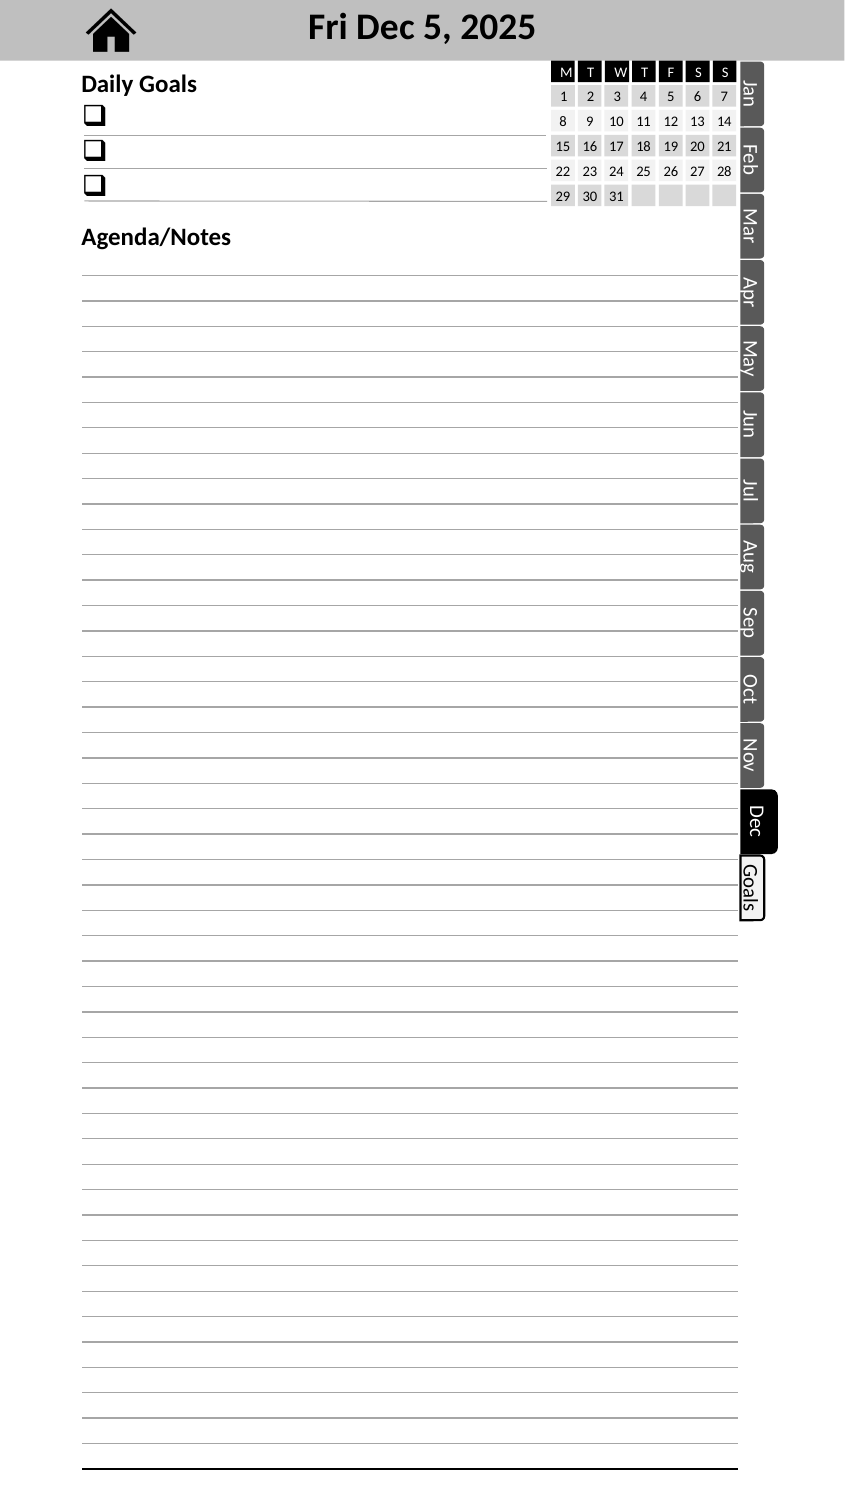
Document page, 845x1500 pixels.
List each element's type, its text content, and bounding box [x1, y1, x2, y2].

list Fri Dec 5, 2025 [190, 0, 655, 61]
picture [82, 1, 140, 59]
